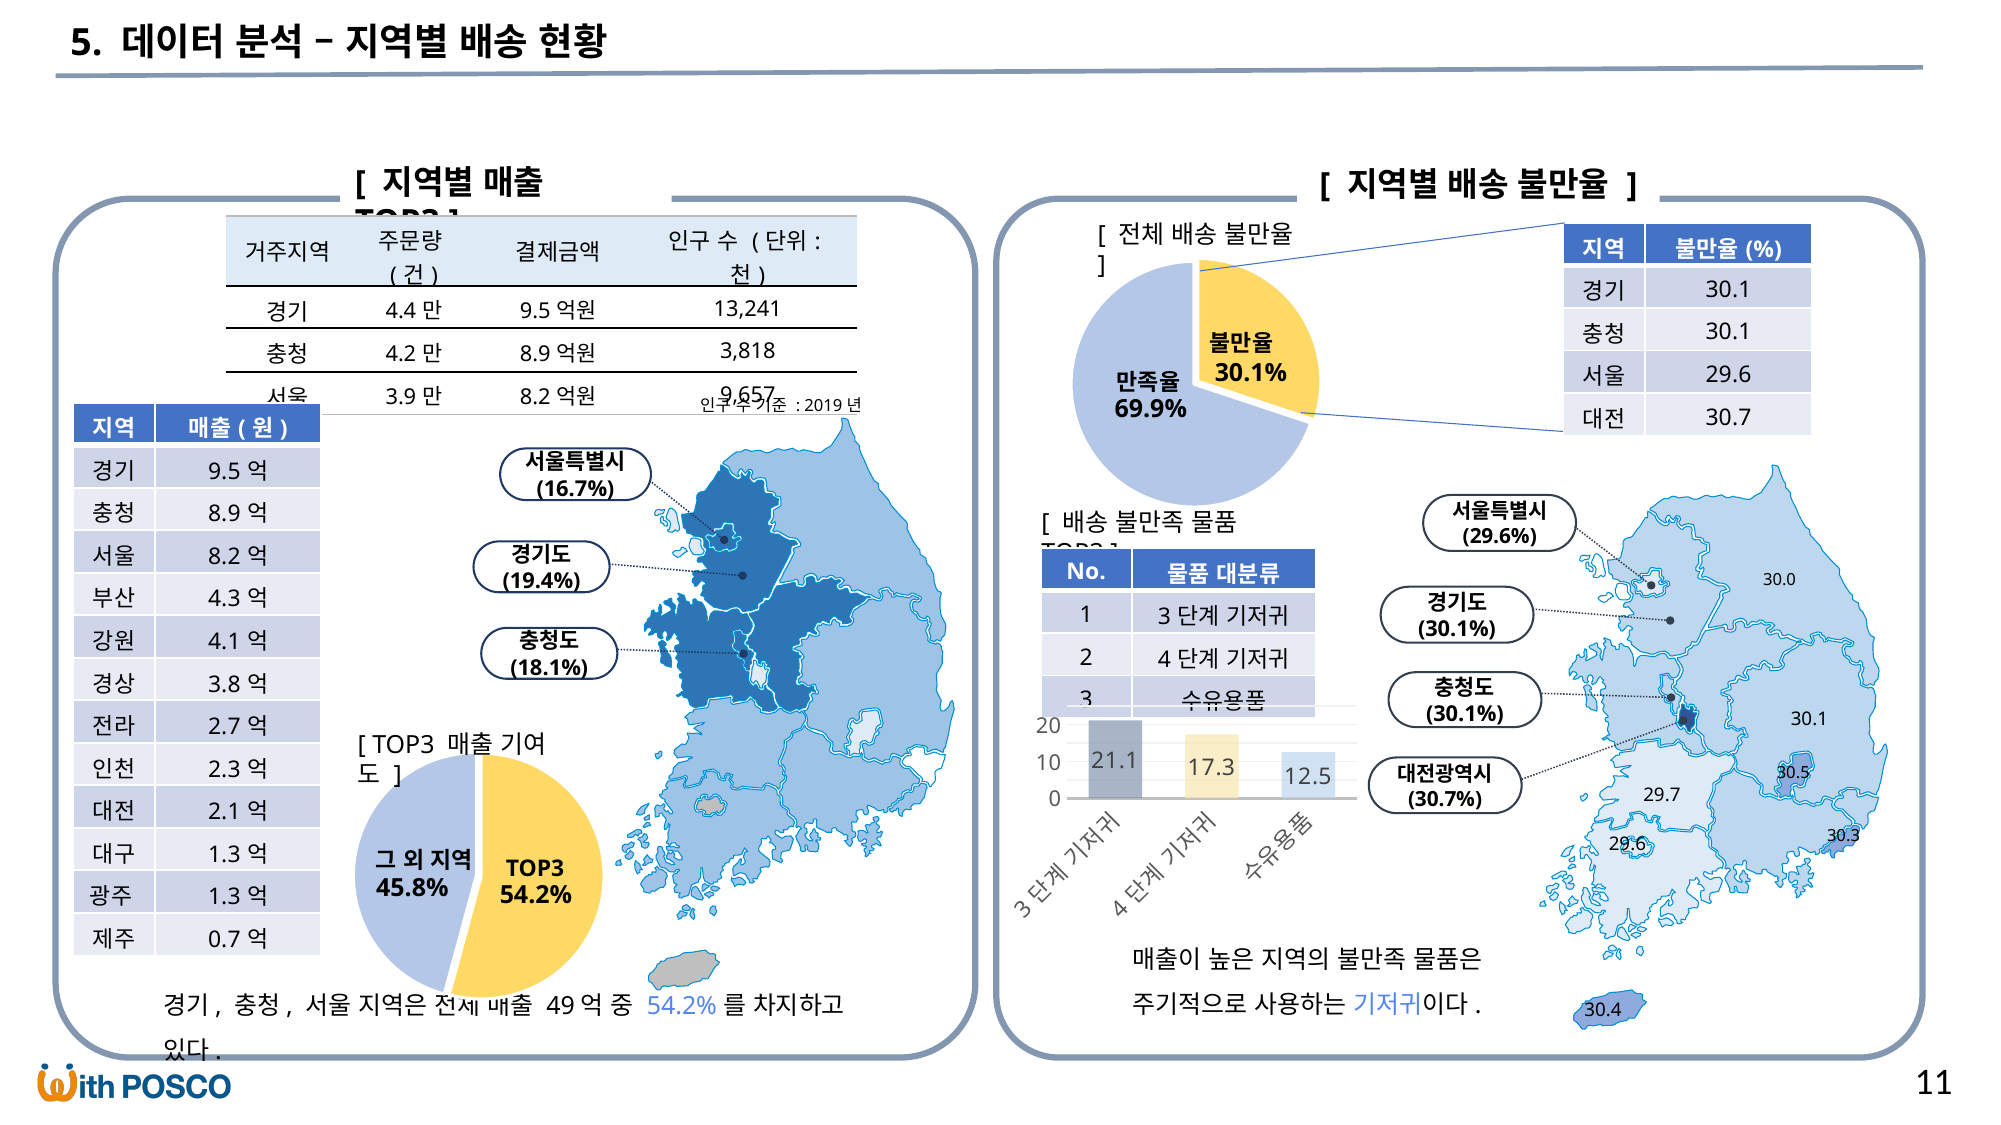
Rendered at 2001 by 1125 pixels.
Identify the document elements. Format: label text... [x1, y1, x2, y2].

text_box 11 [1820, 1050, 1968, 1110]
table_cell 경상 [74, 659, 154, 699]
table_header 주문량(건) [350, 217, 478, 285]
table_cell 2 [1042, 634, 1131, 675]
table_cell 30.1 [1646, 309, 1811, 350]
picture [36, 1062, 232, 1103]
table_header 매출(원) [156, 404, 320, 442]
table_header 불만율(%) [1646, 224, 1811, 263]
text_box [995, 197, 1924, 1059]
table_cell 충청 [74, 489, 154, 529]
table_cell 3.9만 [350, 373, 478, 414]
table_cell 9.5억원 [478, 287, 638, 327]
table_cell 9,657 [638, 373, 857, 414]
table_cell 경기 [74, 448, 154, 487]
table_cell 대구 [74, 829, 154, 869]
table_cell 2.1억 [156, 786, 320, 827]
table_cell 1.3억 [156, 871, 320, 912]
table_cell 충청 [1564, 309, 1644, 350]
table_cell 수유용품 [1133, 676, 1315, 701]
table_cell 30.7 [1646, 394, 1811, 435]
text_box 경기, 충청, 서울 지역은 전체 매출 49억 중 54.2%를 차지하고 있다. [148, 967, 902, 1072]
table_cell 대전 [1564, 394, 1644, 435]
table_header 결제금액 [478, 217, 638, 285]
table_cell 4.3억 [156, 574, 320, 614]
table_cell 경기 [226, 287, 350, 327]
table_cell 8.2억원 [478, 373, 638, 414]
table_cell 제주 [74, 914, 154, 955]
table_cell 광주 [74, 871, 154, 912]
table_cell 1 [1042, 593, 1131, 632]
table_cell 4.4만 [350, 287, 478, 327]
table_header 지역 [74, 404, 154, 442]
text_box [ 지역별 배송 불만율 ] [1297, 155, 1660, 211]
table_cell 9.5억 [156, 448, 320, 487]
table_cell 전라 [74, 701, 154, 742]
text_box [1368, 465, 1888, 1030]
table_cell 3단계 기저귀 [1133, 593, 1315, 632]
table_cell 대전 [74, 786, 154, 827]
table_cell 3.8억 [156, 659, 320, 699]
text_box [55, 66, 1924, 77]
table_cell 서울 [226, 373, 350, 414]
table_cell 3 [1042, 676, 1131, 701]
table_cell 강원 [74, 616, 154, 657]
table_cell 충청 [226, 329, 350, 371]
table_cell 3,818 [638, 329, 857, 371]
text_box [1300, 412, 1563, 432]
table_cell 1.3억 [156, 829, 320, 869]
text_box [473, 417, 955, 990]
table_cell 29.6 [1646, 351, 1811, 392]
chart [1003, 701, 1364, 929]
text_box 5. 데이터 분석 – 지역별 배송 현황 [55, 12, 1427, 74]
text_box [ 지역별 매출 TOP3 ] [340, 153, 672, 215]
table_cell 2.7억 [156, 701, 320, 742]
table_header 인구 수 (단위:천) [638, 217, 857, 285]
table_cell 서울 [1564, 351, 1644, 392]
table_cell 8.2억 [156, 531, 320, 572]
table_cell 2.3억 [156, 744, 320, 784]
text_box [1200, 222, 1565, 271]
table_cell 4.2만 [350, 329, 478, 371]
table_cell 인천 [74, 744, 154, 784]
table_cell 4.1억 [156, 616, 320, 657]
chart [348, 744, 610, 1007]
table_header 물품 대분류 [1133, 549, 1315, 588]
text_box [672, 197, 977, 1059]
table_cell 13,241 [638, 287, 857, 327]
text_box [ 배송 불만족 물품 TOP3 ] [1026, 498, 1326, 574]
table_cell 8.9억 [156, 489, 320, 529]
table_cell 4단계 기저귀 [1133, 634, 1315, 675]
table_cell 부산 [74, 574, 154, 614]
table_header 지역 [1565, 224, 1644, 263]
table_header 거주지역 [226, 217, 350, 285]
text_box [1065, 211, 1327, 514]
table_cell 경기 [1564, 268, 1644, 307]
text_box [54, 197, 685, 1059]
table_cell 30.1 [1646, 268, 1811, 307]
text_box [ TOP3 매출 기여도 ] [342, 721, 473, 796]
text_box 인구 수 기준 : 2019년 [685, 377, 887, 417]
text_box 매출이 높은 지역의 불만족 물품은 주기적으로 사용하는 기저귀이다. [1118, 920, 1368, 1026]
table_cell 서울 [74, 531, 154, 572]
table_cell 0.7억 [156, 914, 320, 955]
table_cell 8.9억원 [478, 329, 638, 371]
table_header No. [1042, 549, 1131, 588]
